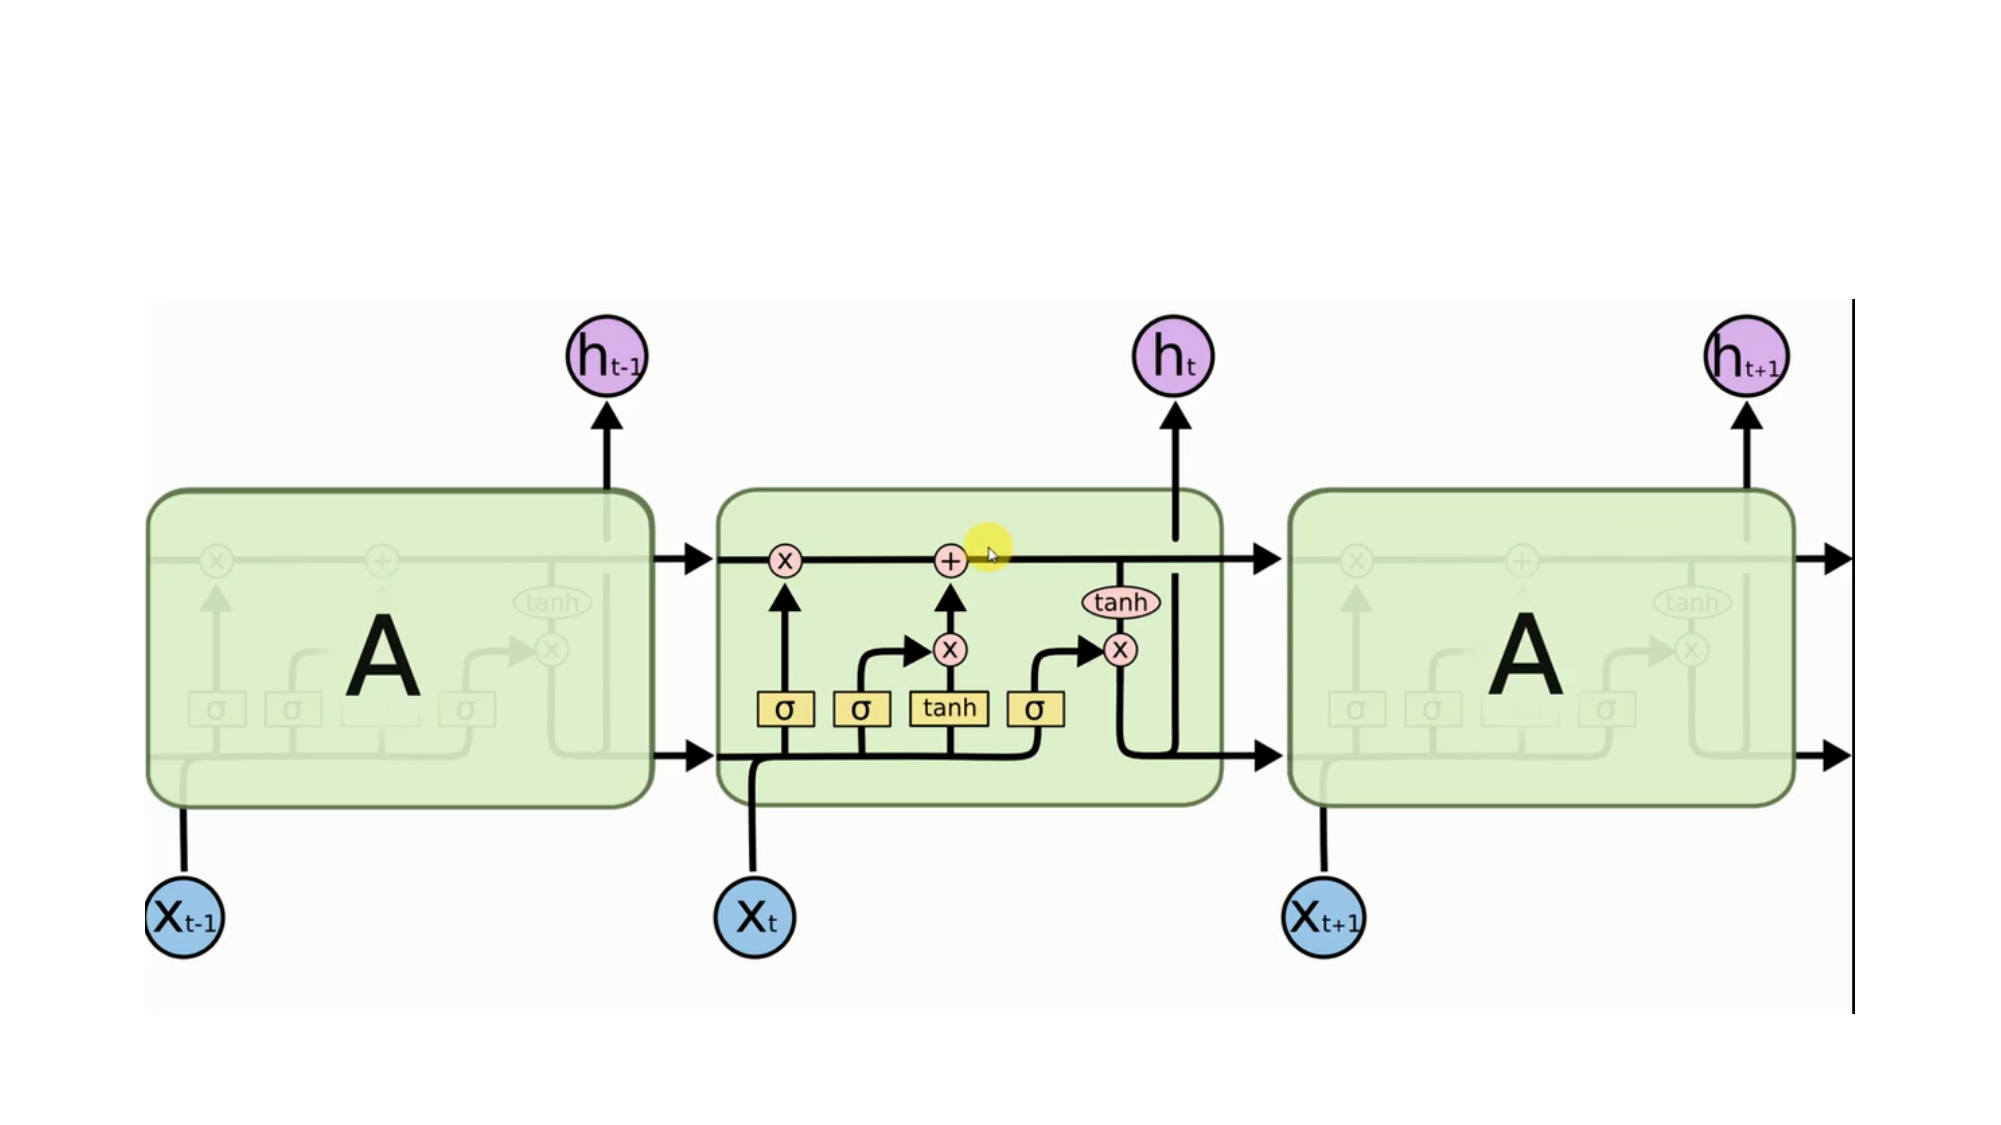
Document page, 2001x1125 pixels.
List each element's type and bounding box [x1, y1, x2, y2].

list [145, 299, 1855, 1014]
